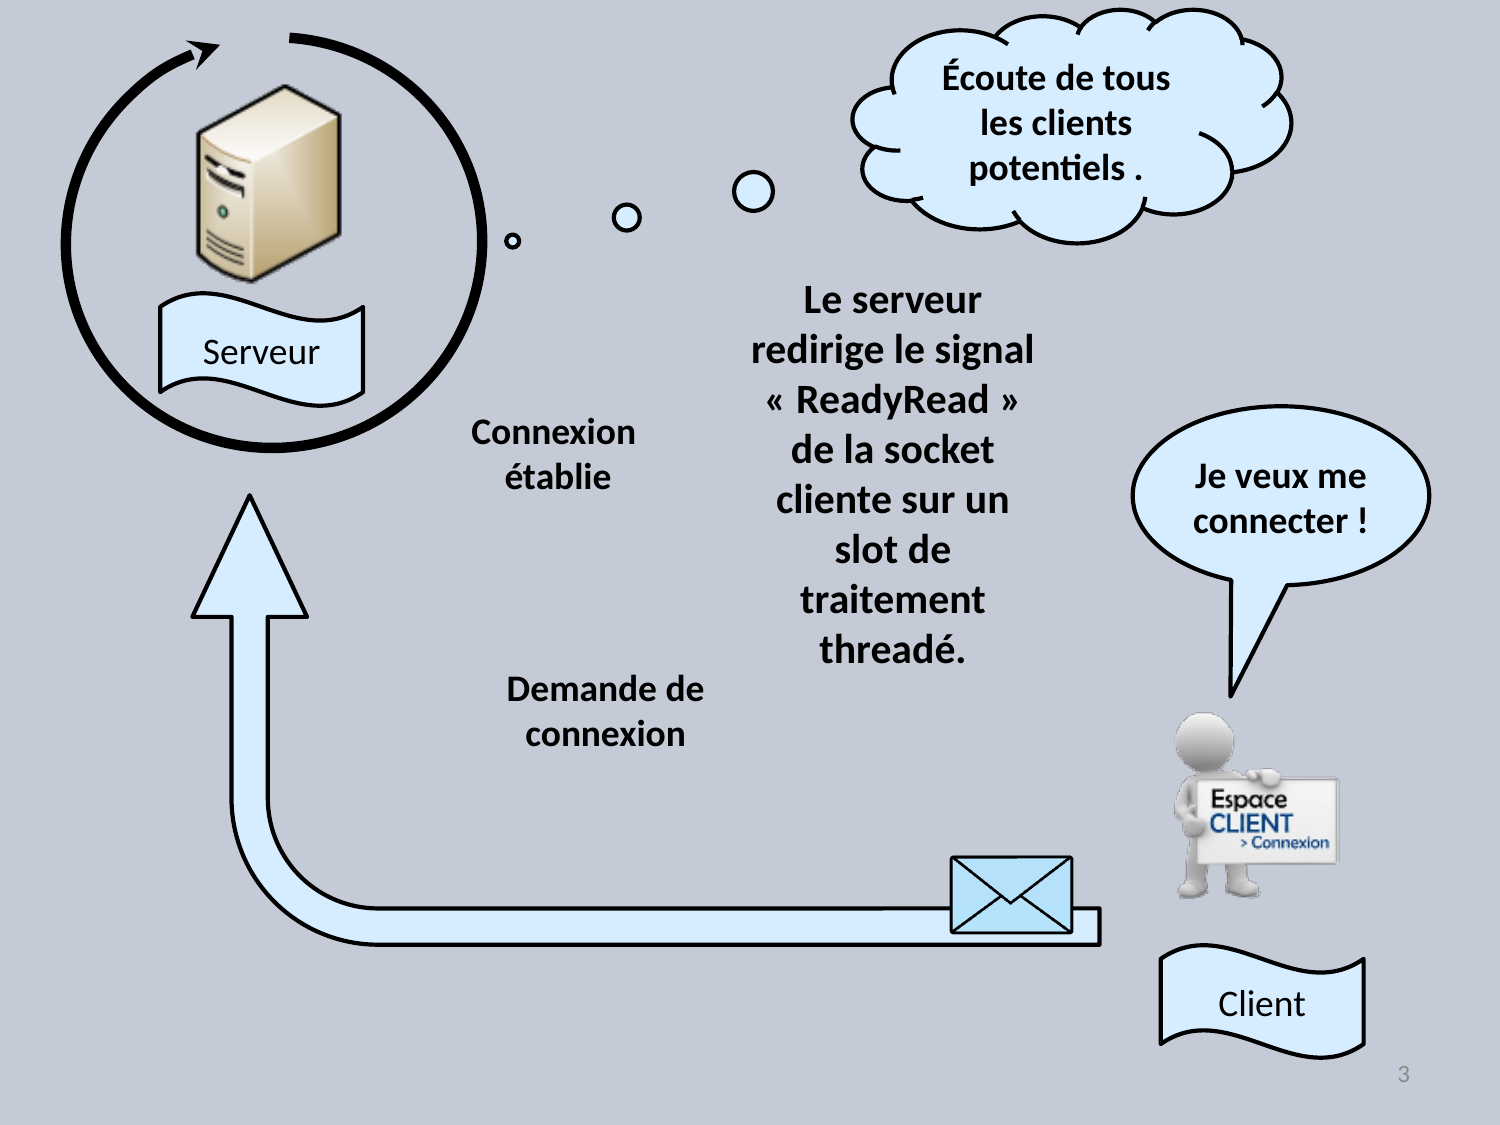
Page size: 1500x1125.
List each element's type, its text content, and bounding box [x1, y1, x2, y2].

picture [0, 83, 800, 867]
text_box Le serveur redirige le signal « ReadyRead » de la socket cliente sur un slot de traitement threadé. [804, 264, 1055, 730]
text_box Client [1158, 943, 1366, 1042]
text_box [250, 874, 911, 947]
text_box Je veux me connecter ! [1130, 404, 1432, 698]
text_box [144, 42, 231, 82]
picture [916, 808, 1100, 979]
text_box Écoute de tous les clients potentiels . [850, 7, 1294, 246]
picture [1146, 700, 1364, 918]
slide_number 3 [1074, 1042, 1425, 1103]
text_box [286, 37, 407, 82]
